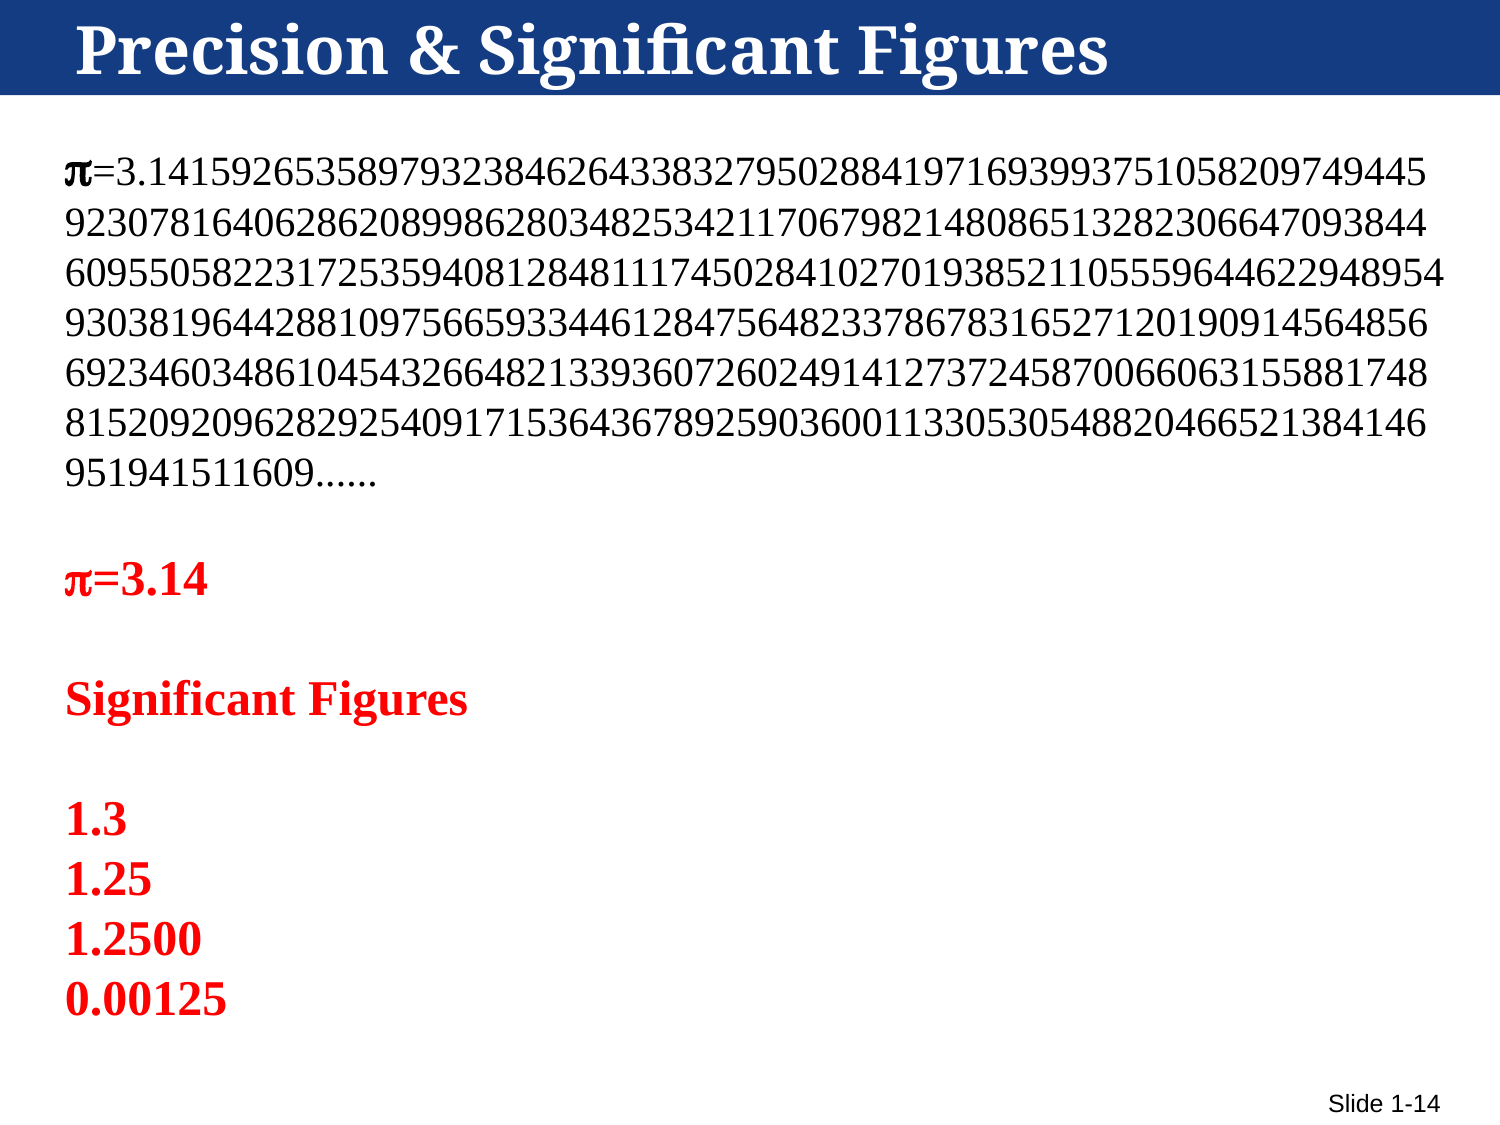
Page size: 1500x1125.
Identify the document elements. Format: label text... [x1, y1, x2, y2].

title Precision & Significant Figures [0, 0, 1500, 96]
text_box p=3.141592653589793238462643383279502884197169399375105820974944592307816406286208998628034825342117067982148086513282306647093844609550582231725359408128481117450284102701938521105559644622948954930381964428810975665933446128475648233786783165271201909145648566923460348610454326648213393607260249141273724587006606315588174881520920962829254091715364367892590360011330530548820466521384146951941511609...... p=3.14 Significant Figures 1.3 1.25 1.2500 0.00125 [49, 127, 1463, 1033]
